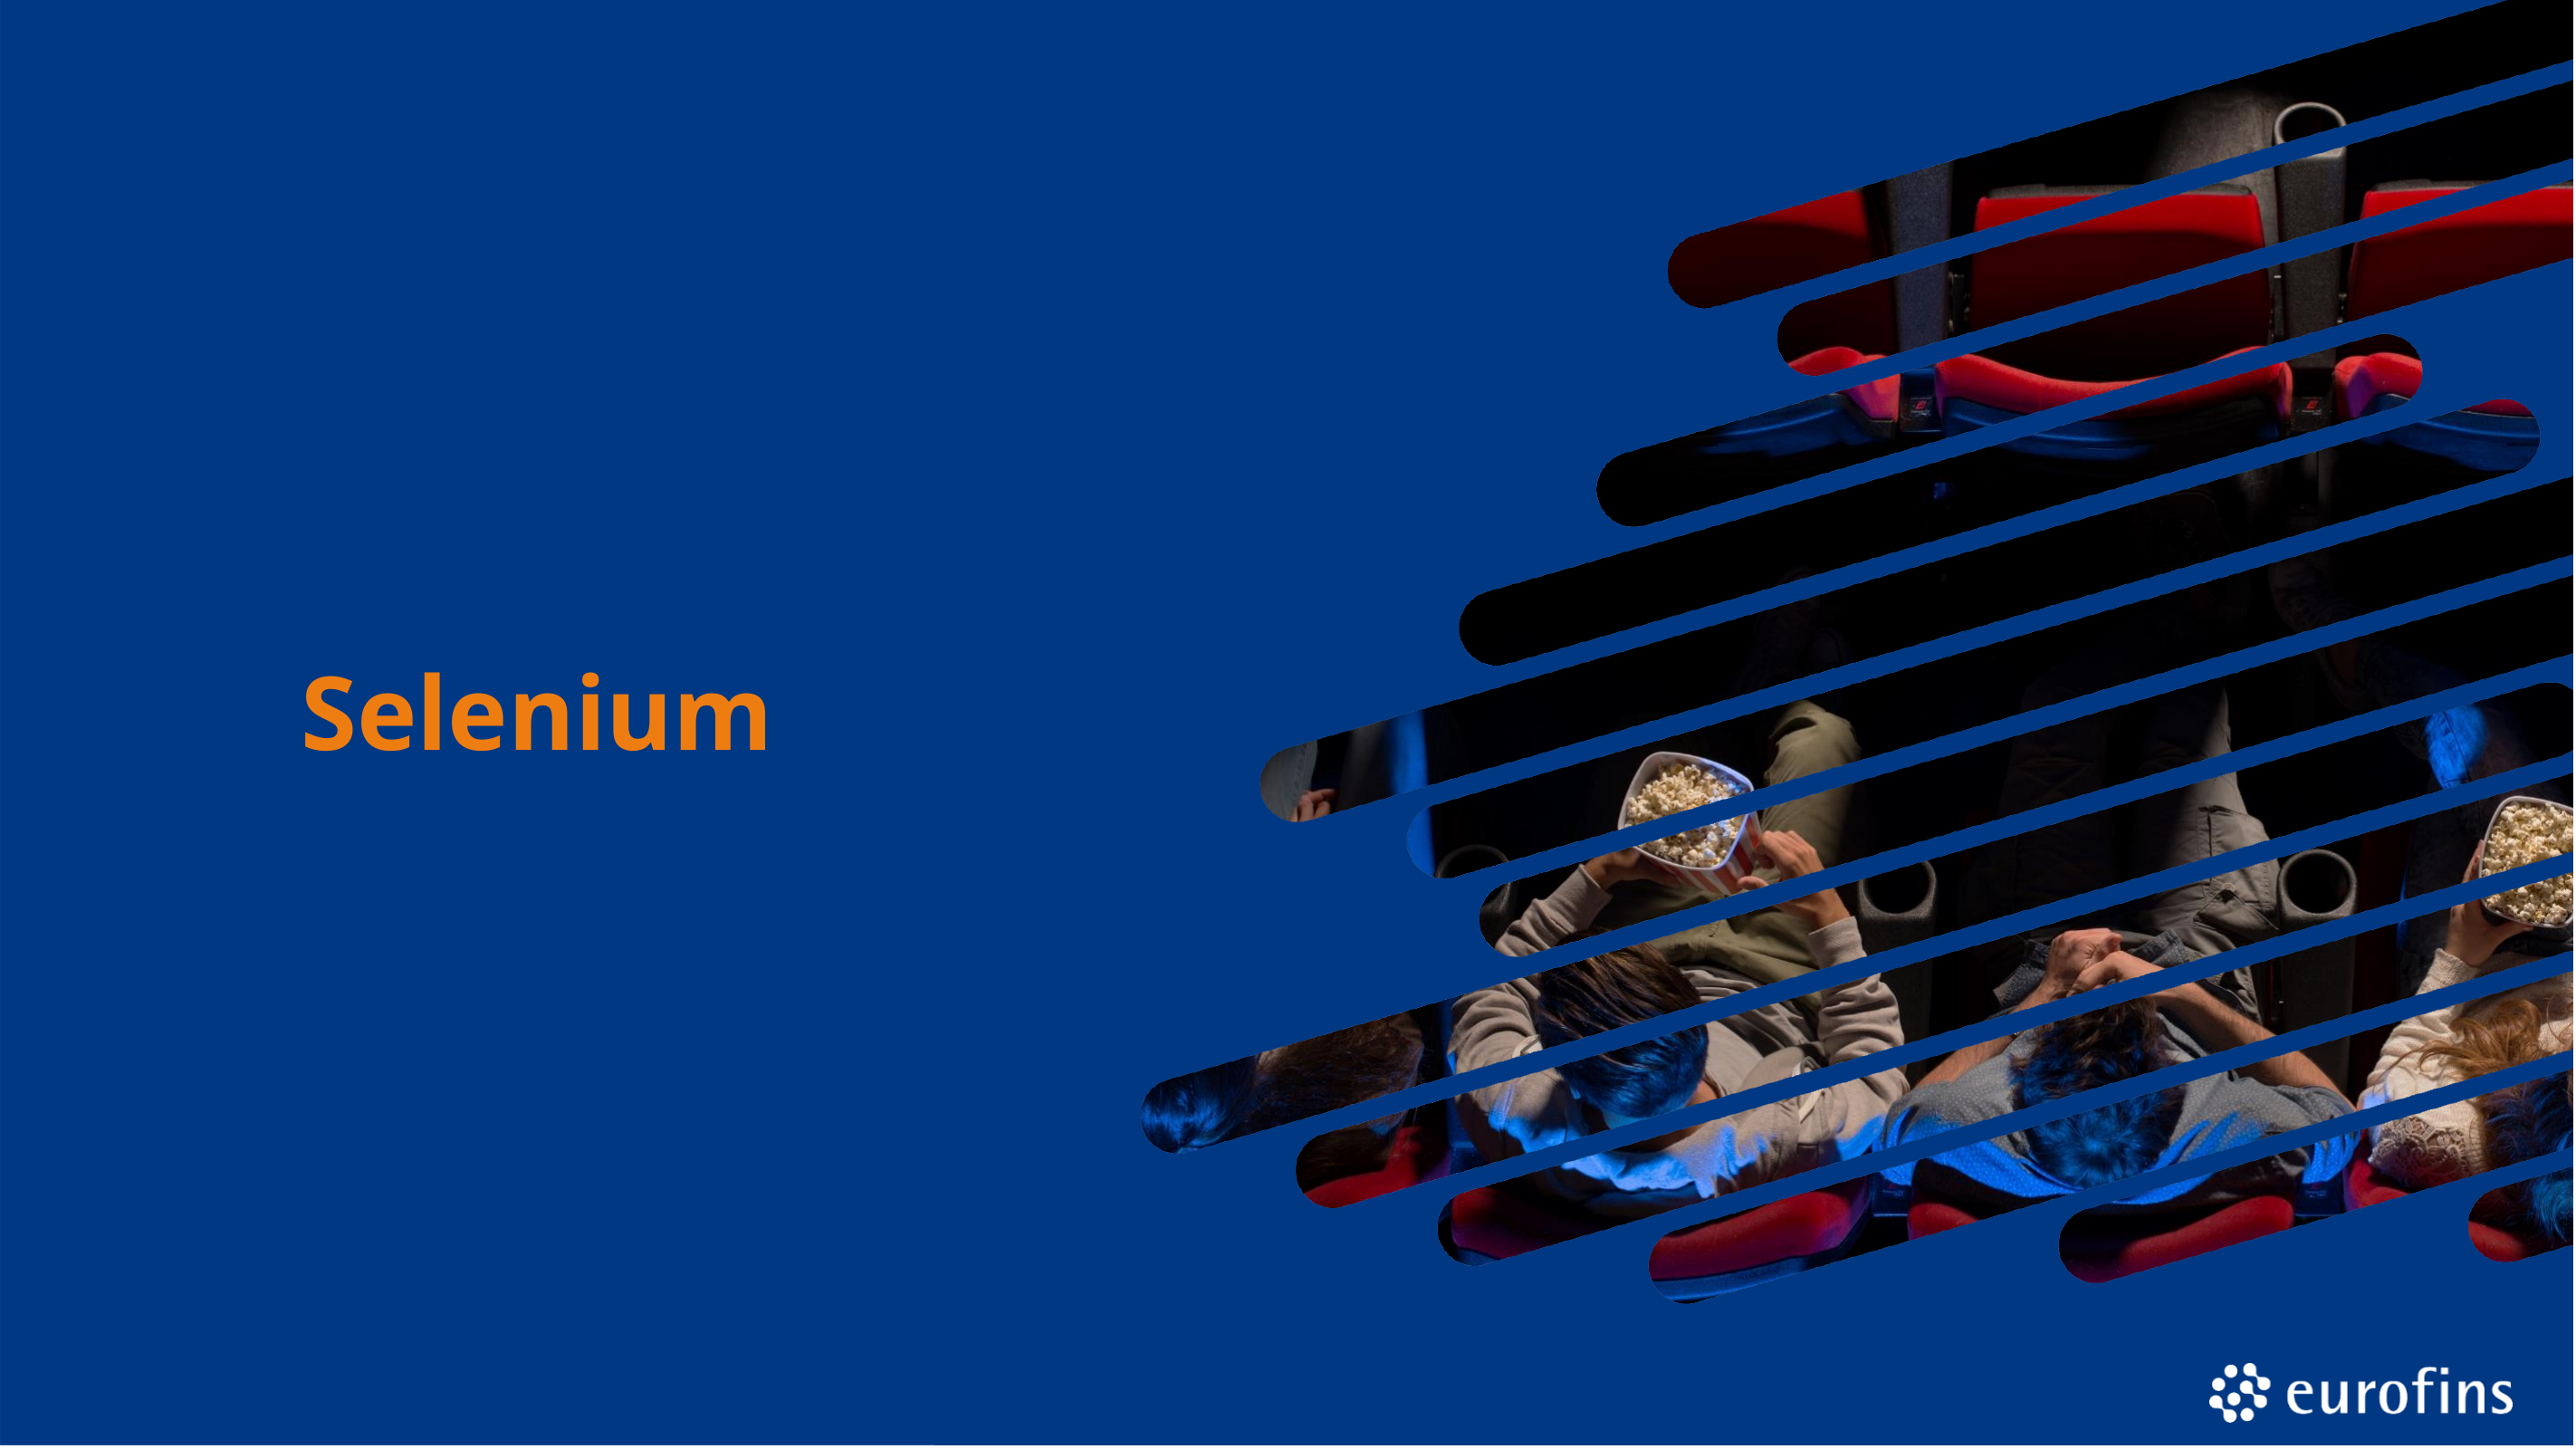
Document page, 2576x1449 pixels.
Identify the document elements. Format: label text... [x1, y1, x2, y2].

list Selenium [287, 641, 1377, 760]
picture [0, 0, 2573, 1445]
